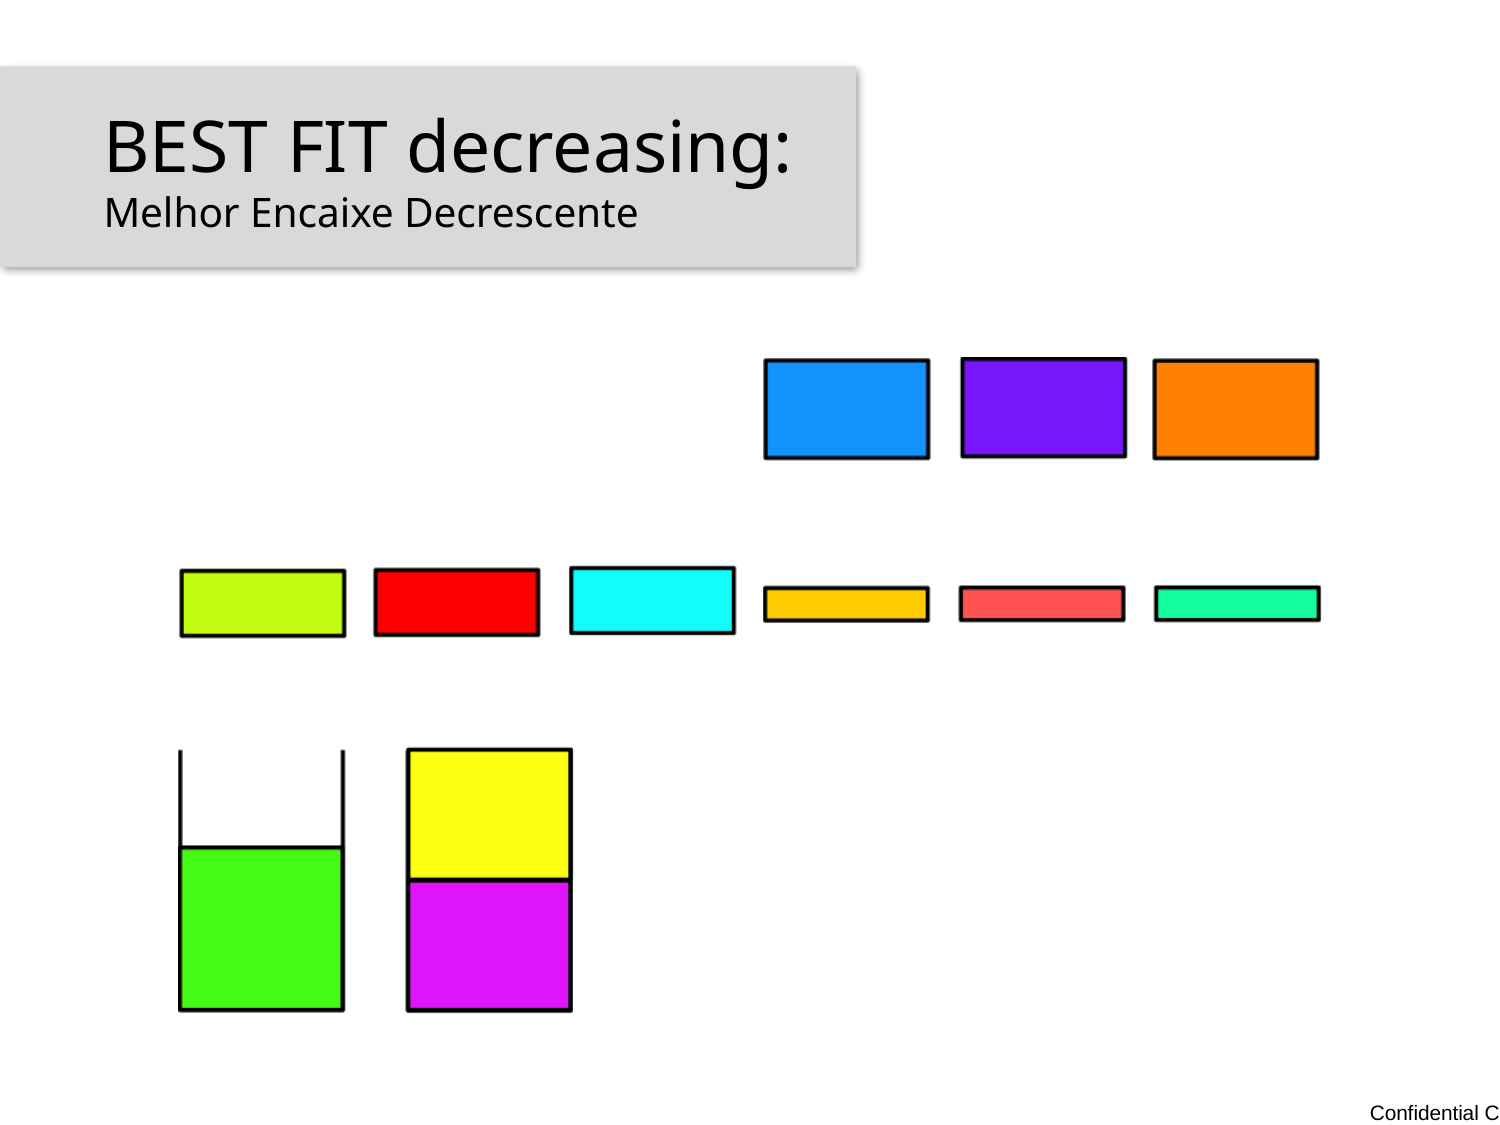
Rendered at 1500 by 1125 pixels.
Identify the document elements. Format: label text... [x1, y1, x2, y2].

picture [178, 357, 1322, 1015]
text_box [0, 64, 858, 269]
text_box BEST FIT decreasing: Melhor Encaixe Decrescente [88, 74, 857, 262]
